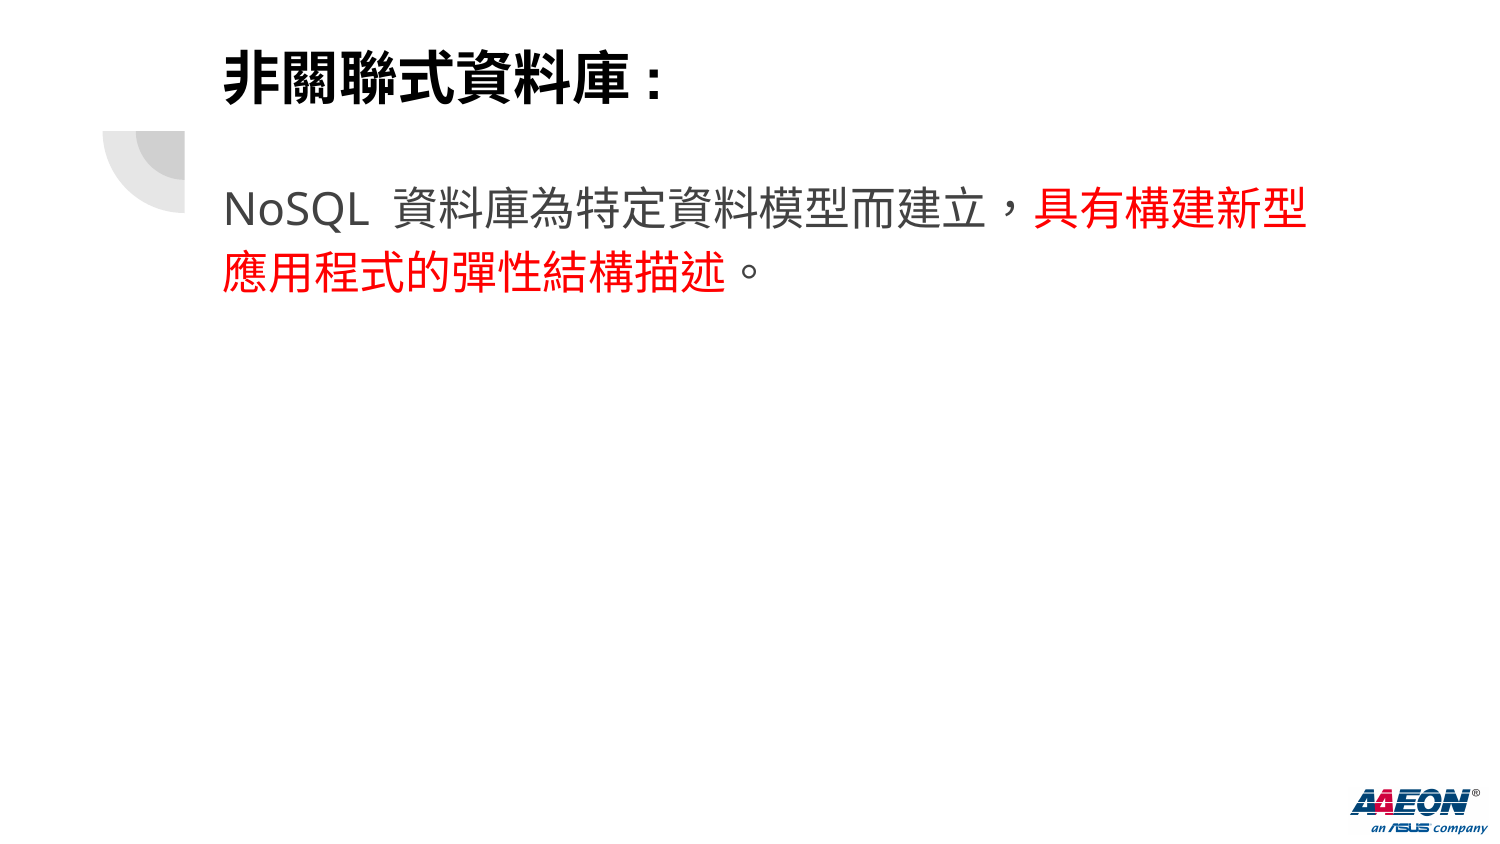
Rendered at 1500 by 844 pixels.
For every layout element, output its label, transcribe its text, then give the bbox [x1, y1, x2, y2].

picture [1348, 787, 1489, 836]
title 非關聯式資料庫: [207, 16, 1361, 156]
list NoSQL 資料庫為特定資料模型而建立，具有構建新型應用程式的彈性結構描述。 [207, 156, 1361, 574]
